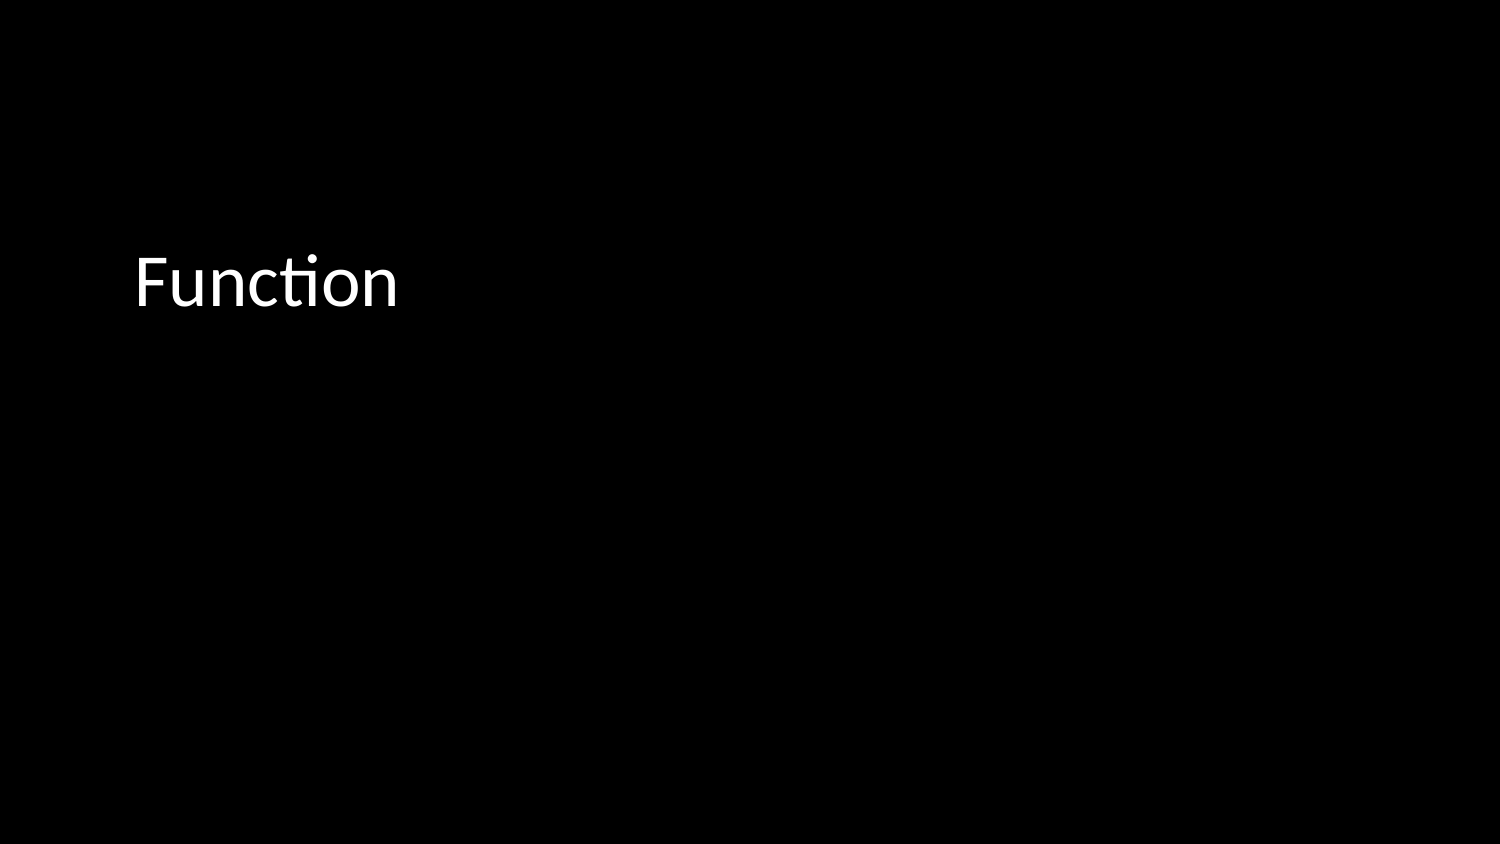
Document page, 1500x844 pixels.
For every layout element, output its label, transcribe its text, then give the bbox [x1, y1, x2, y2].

title Function [119, 216, 1381, 466]
